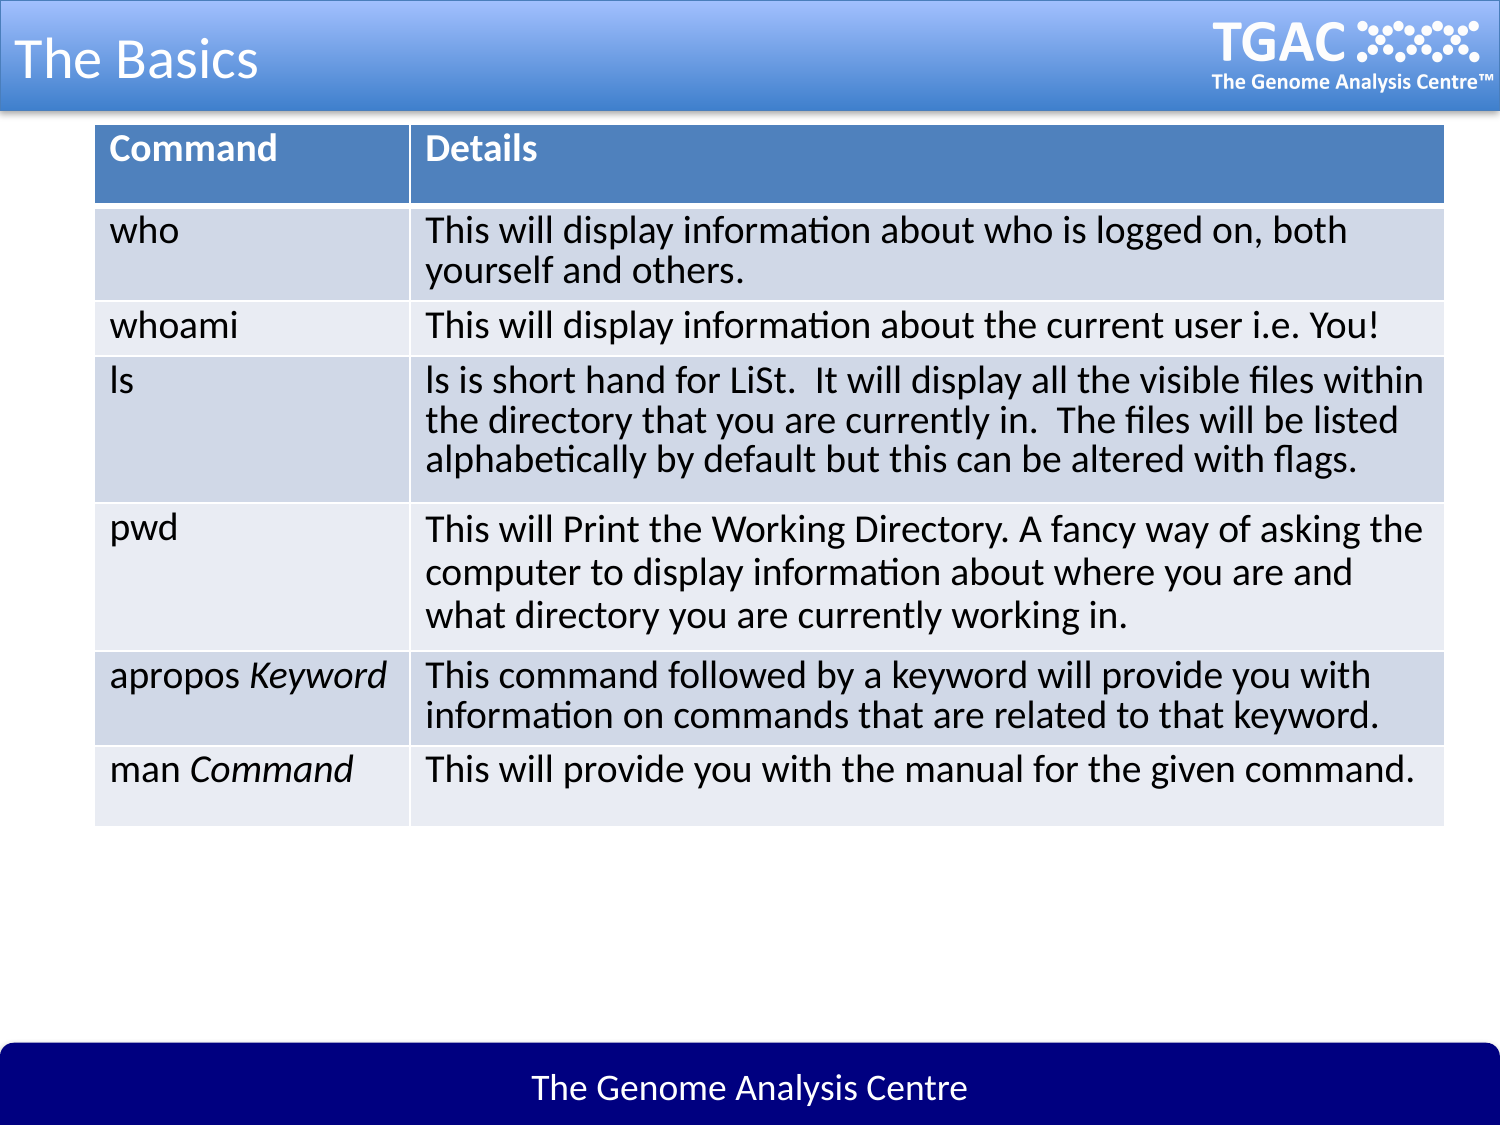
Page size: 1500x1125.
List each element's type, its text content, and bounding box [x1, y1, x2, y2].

table_cell This will display information about who is logged on, both yourself and others. [411, 209, 1444, 300]
table_cell This command followed by a keyword will provide you with information on commands that are related to that keyword. [411, 652, 1444, 745]
table_header Details [411, 125, 1444, 203]
table_header Command [95, 125, 409, 203]
table_cell This will provide you with the manual for the given command. [411, 747, 1444, 826]
text_box The Basics [0, 0, 1500, 111]
table_cell ls is short hand for LiSt. It will display all the visible files within the directory that you are currently in. The files will be listed alphabetically by default but this can be altered with flags. [411, 357, 1444, 502]
table_cell apropos Keyword [95, 652, 409, 745]
table_cell This will display information about the current user i.e. You! [411, 302, 1444, 355]
table_cell ls [95, 357, 409, 502]
table_cell pwd [95, 504, 409, 650]
table_cell whoami [95, 302, 409, 355]
picture [1205, 15, 1500, 95]
table_cell This will Print the Working Directory. A fancy way of asking the computer to display information about where you are and what directory you are currently working in. [411, 504, 1444, 650]
table_cell who [95, 209, 409, 300]
table_cell man Command [95, 747, 409, 826]
text_box The Genome Analysis Centre [0, 1041, 1500, 1125]
